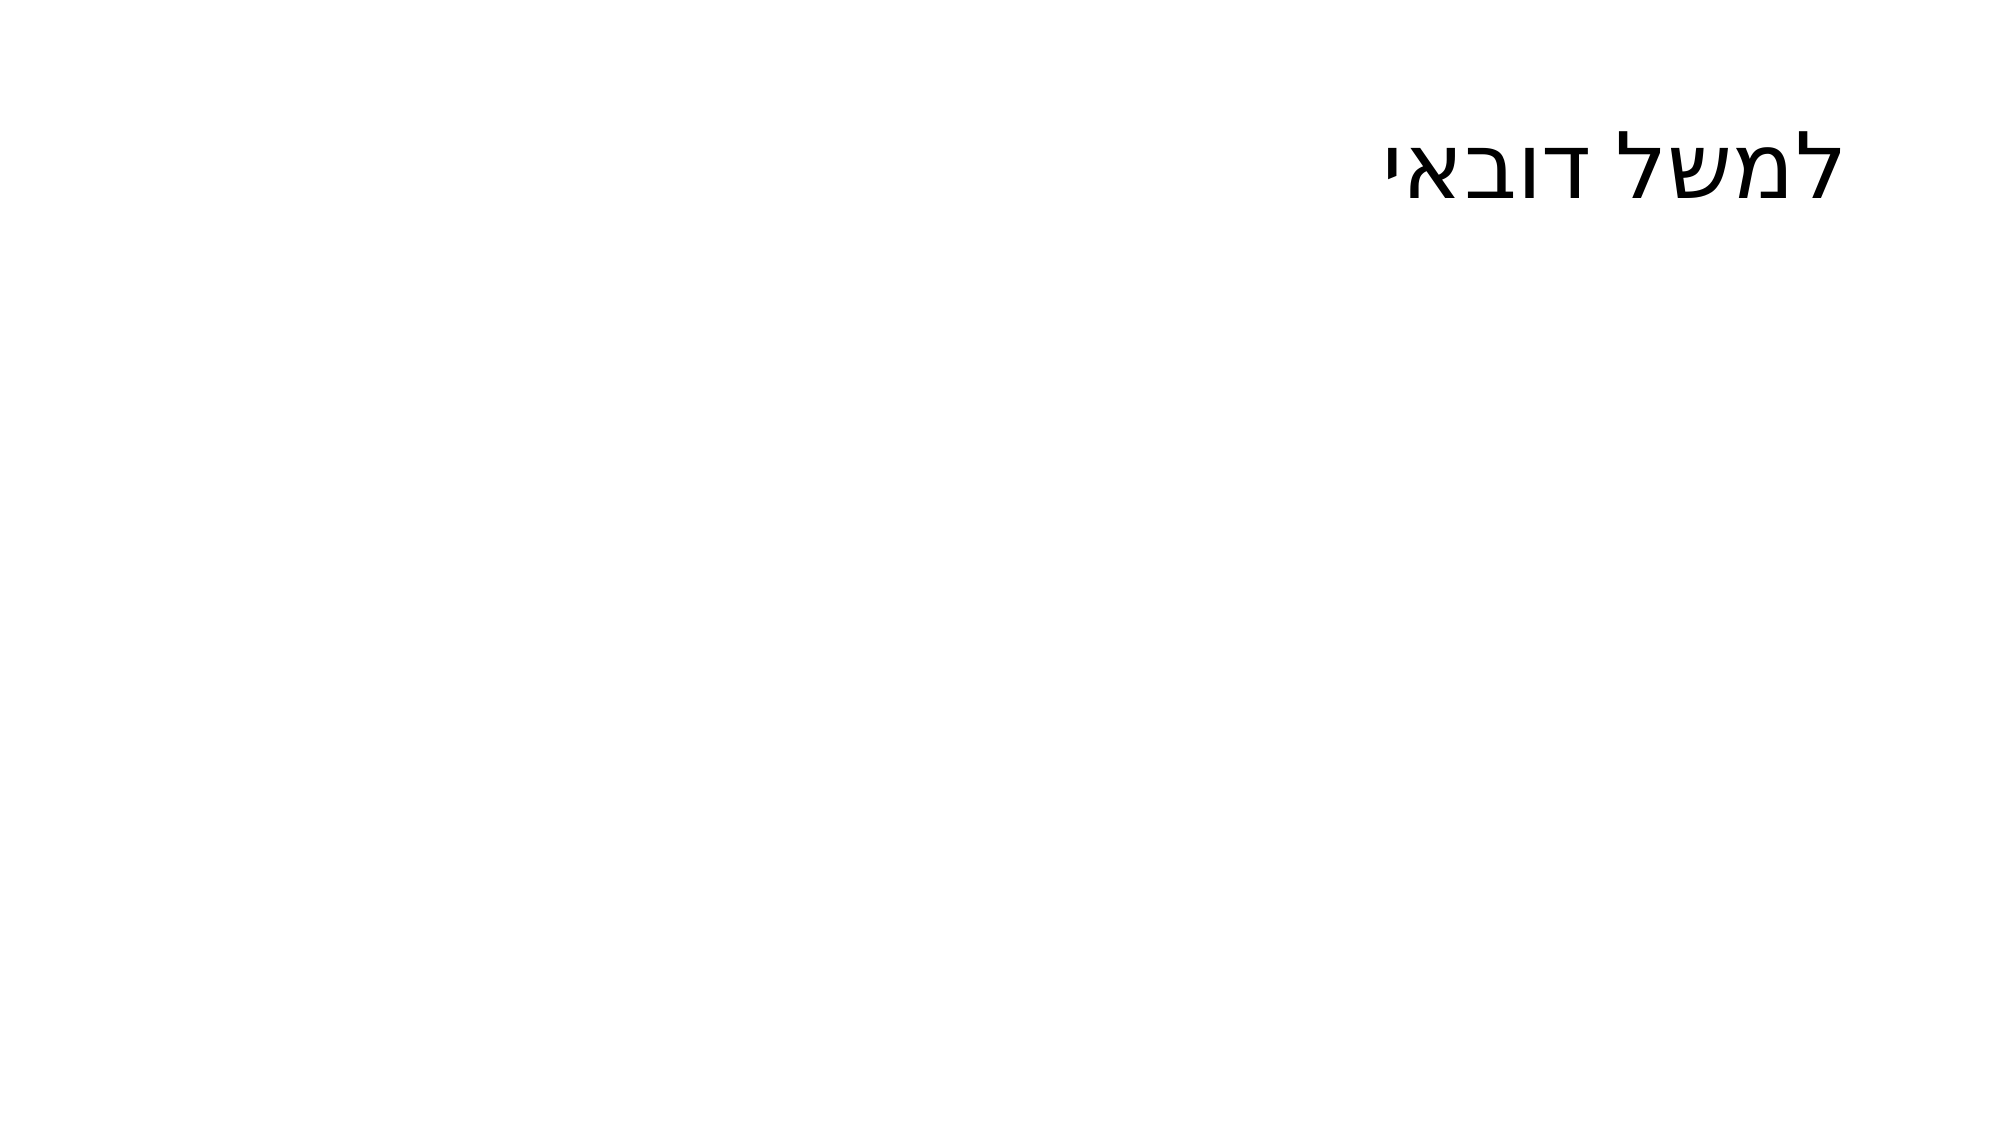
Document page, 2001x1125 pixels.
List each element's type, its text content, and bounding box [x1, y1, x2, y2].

title למשל דובאי [137, 59, 1863, 278]
